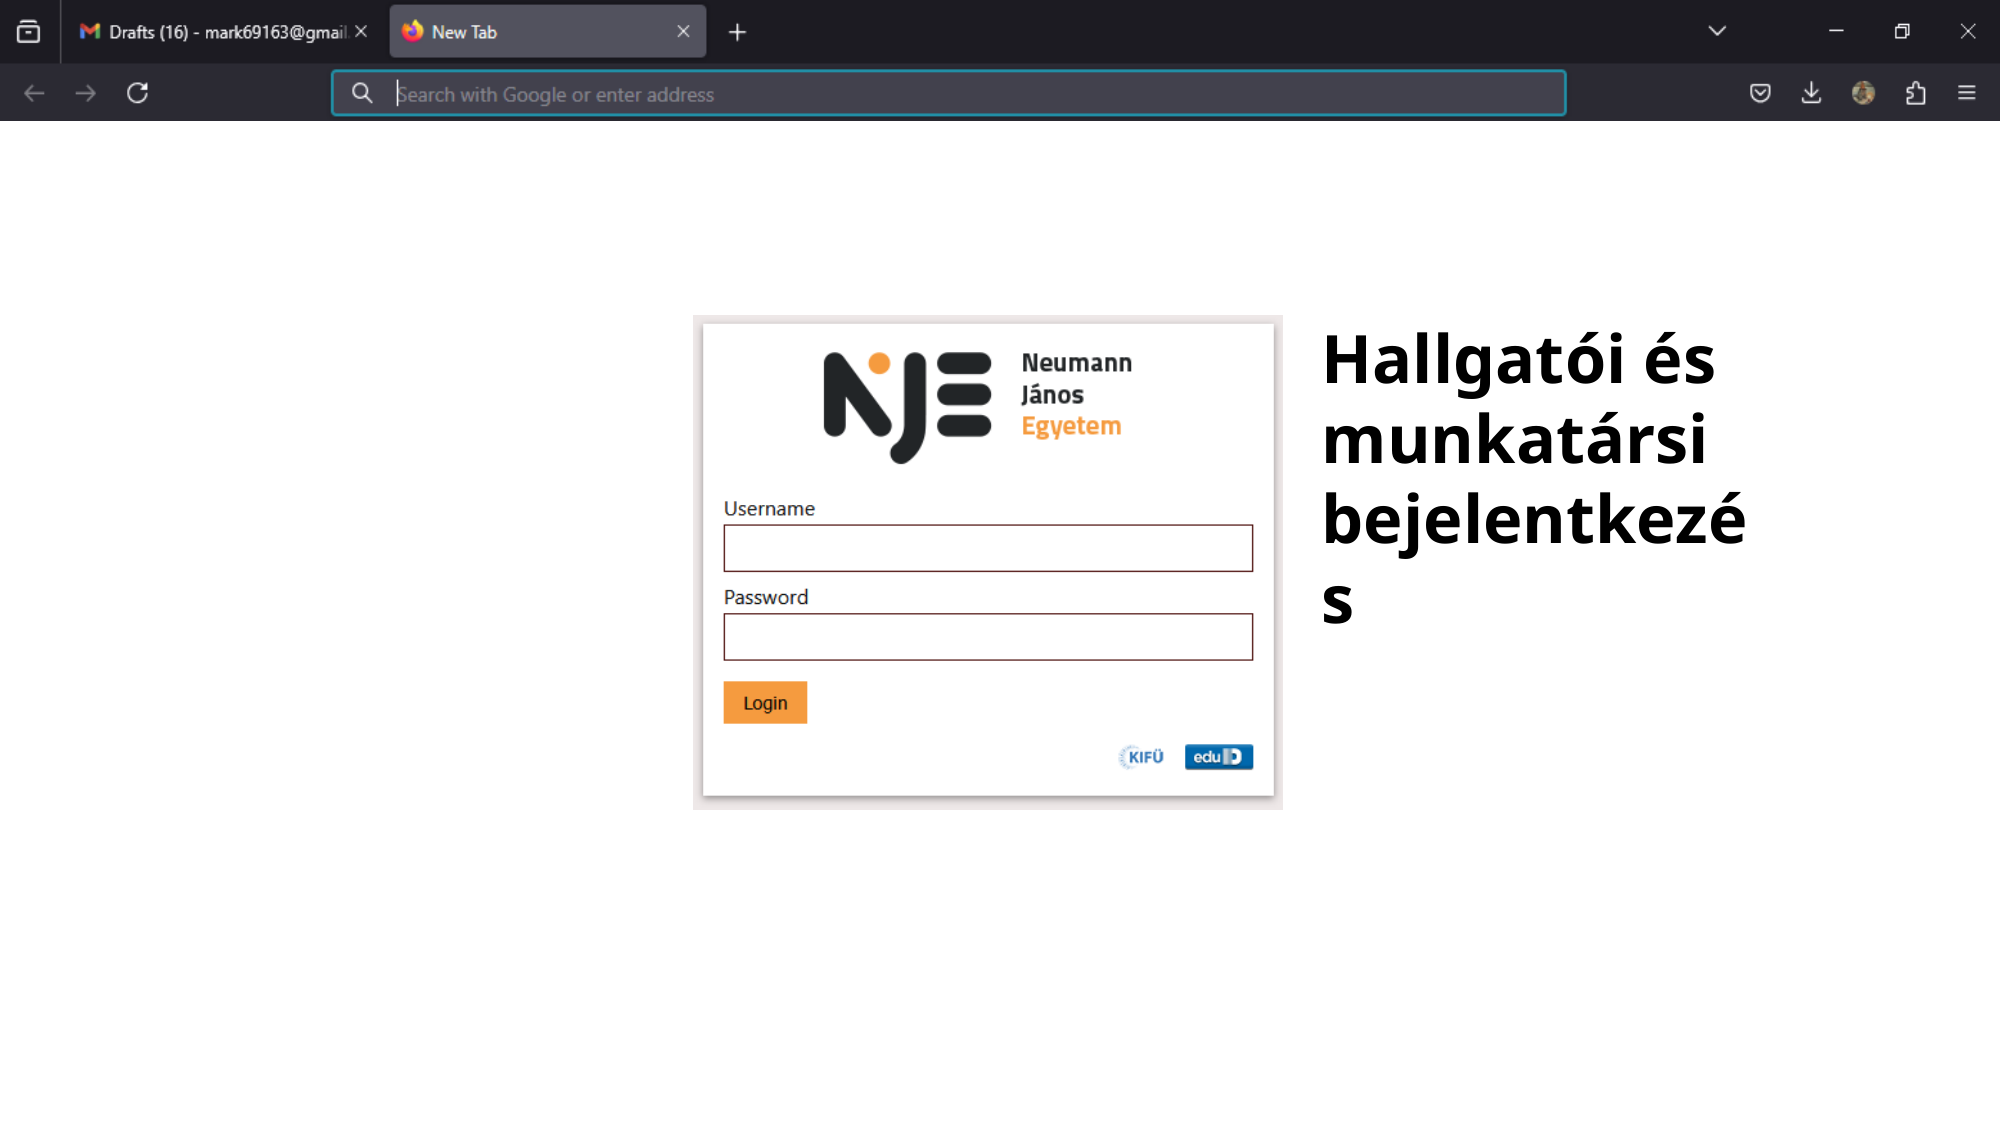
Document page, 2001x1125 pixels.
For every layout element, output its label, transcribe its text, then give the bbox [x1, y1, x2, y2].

text_box Hallgatói és munkatársi bejelentkezés [1306, 309, 1785, 645]
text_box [0, 0, 2000, 122]
picture [692, 314, 1283, 811]
